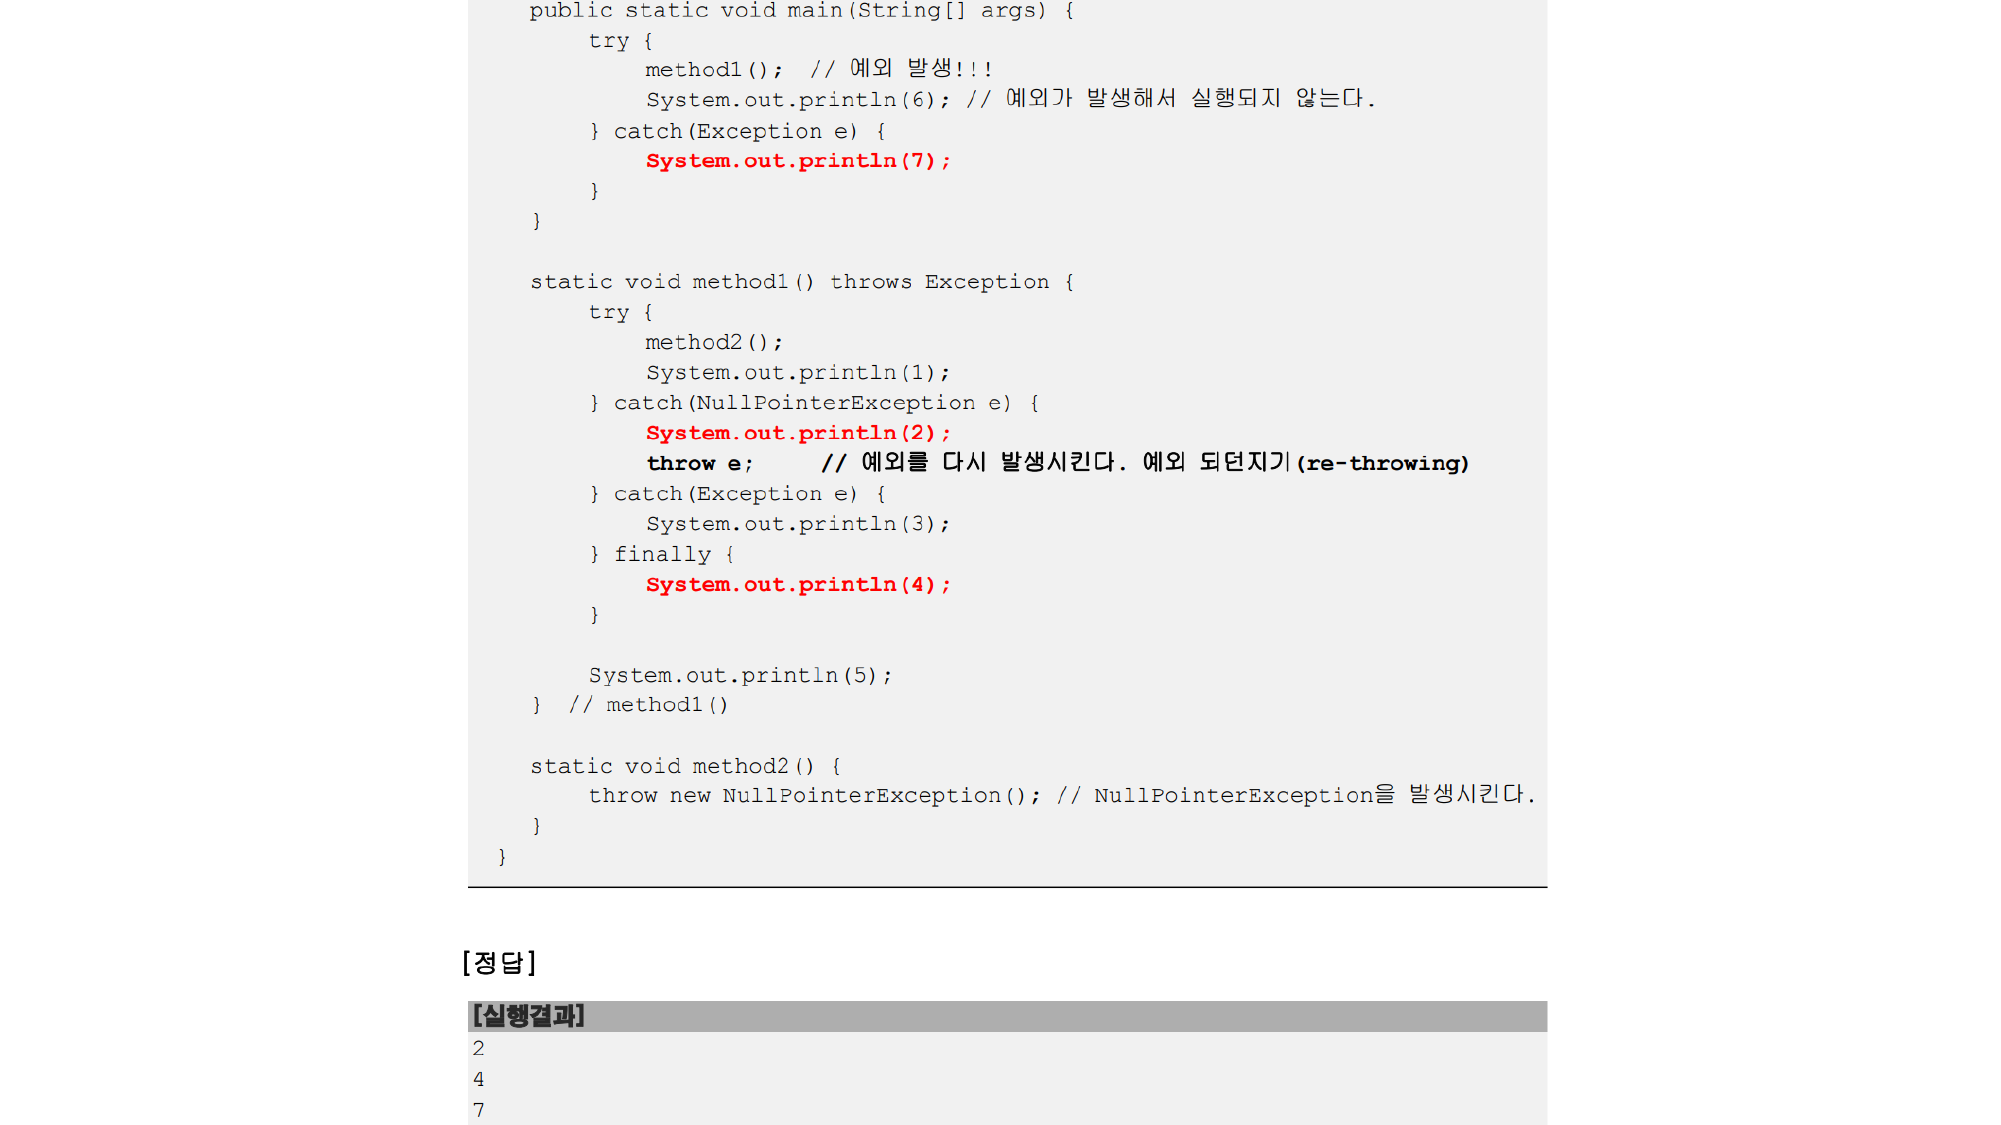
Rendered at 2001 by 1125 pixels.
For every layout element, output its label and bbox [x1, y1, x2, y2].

picture [452, 0, 1548, 1125]
